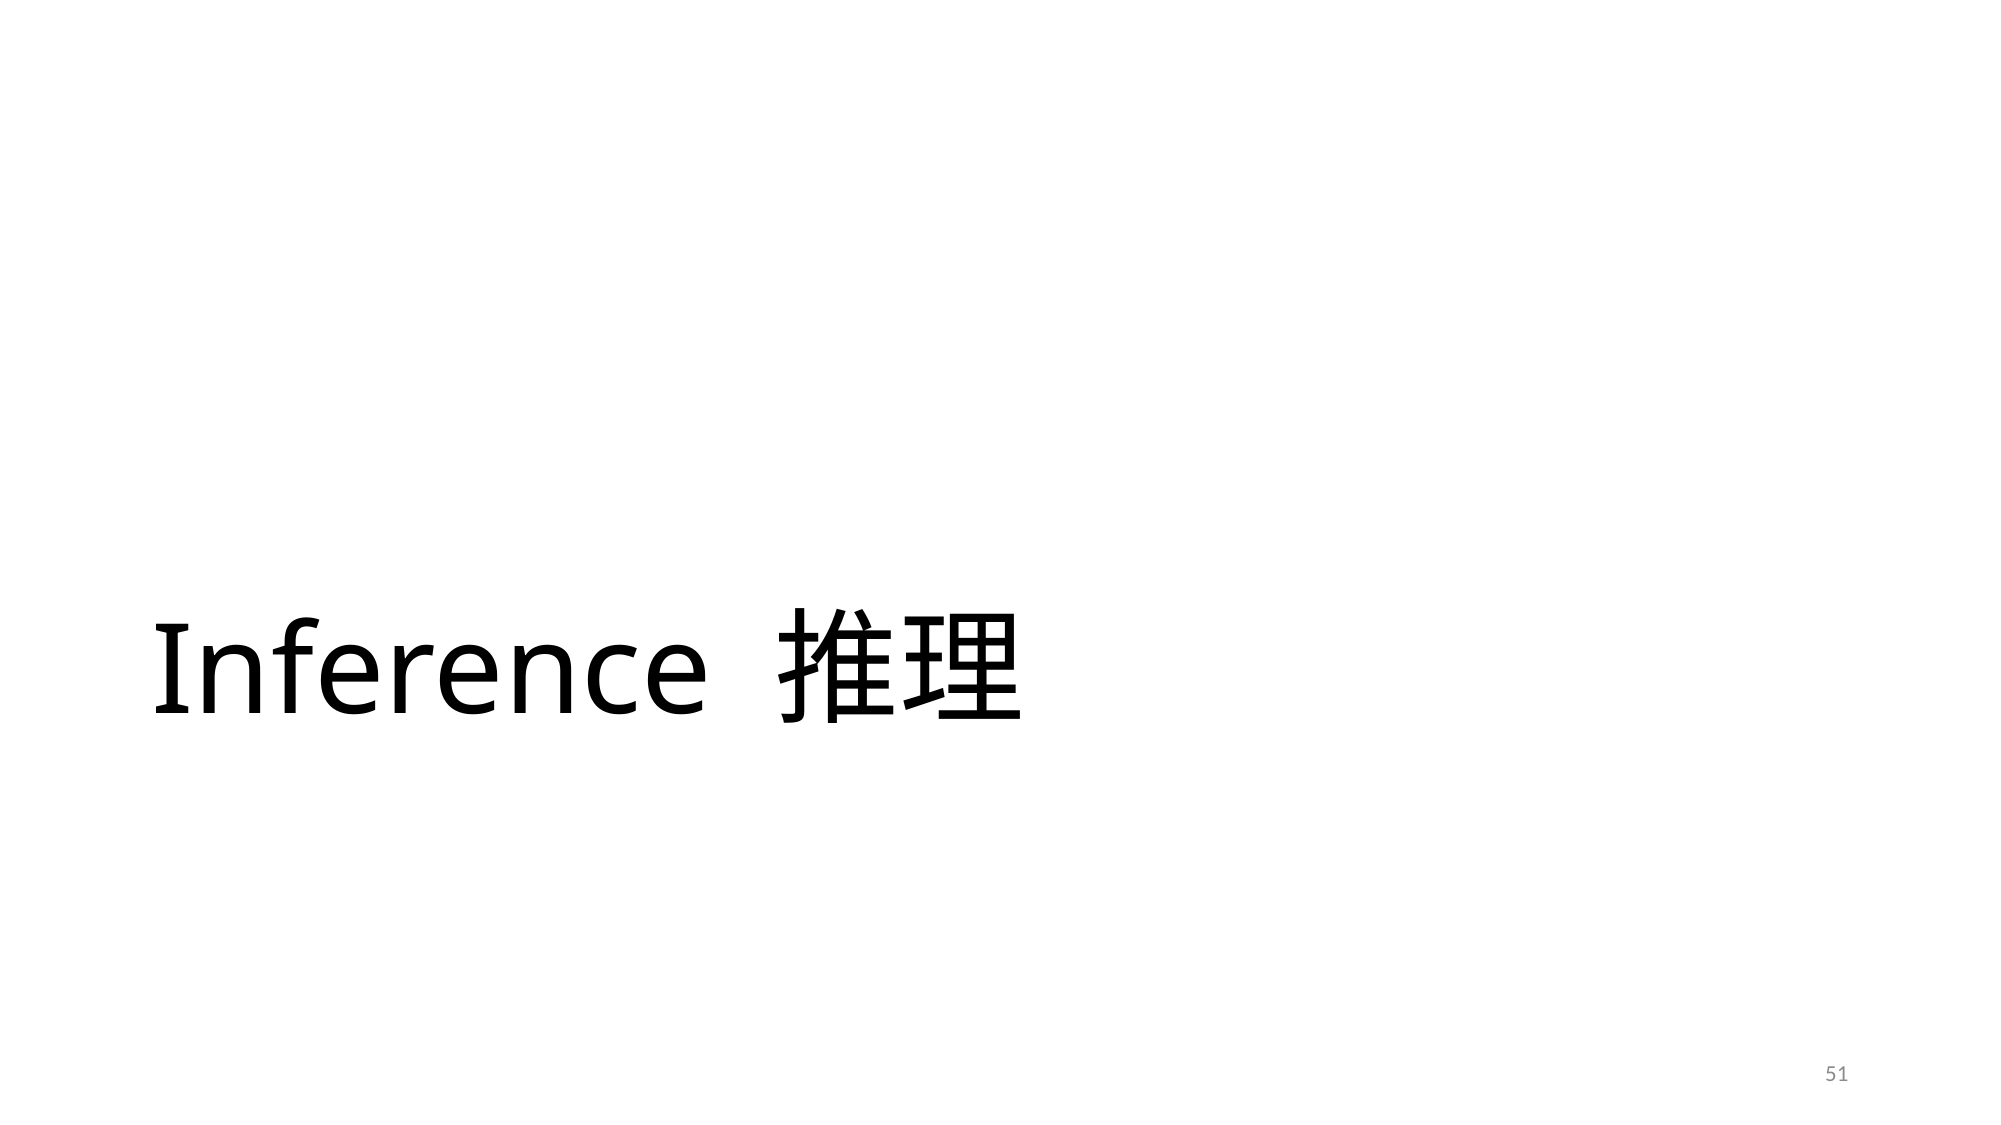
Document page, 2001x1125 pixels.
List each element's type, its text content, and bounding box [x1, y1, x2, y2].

title Inference 推理 [136, 280, 1862, 749]
slide_number 51 [1413, 1042, 1864, 1103]
